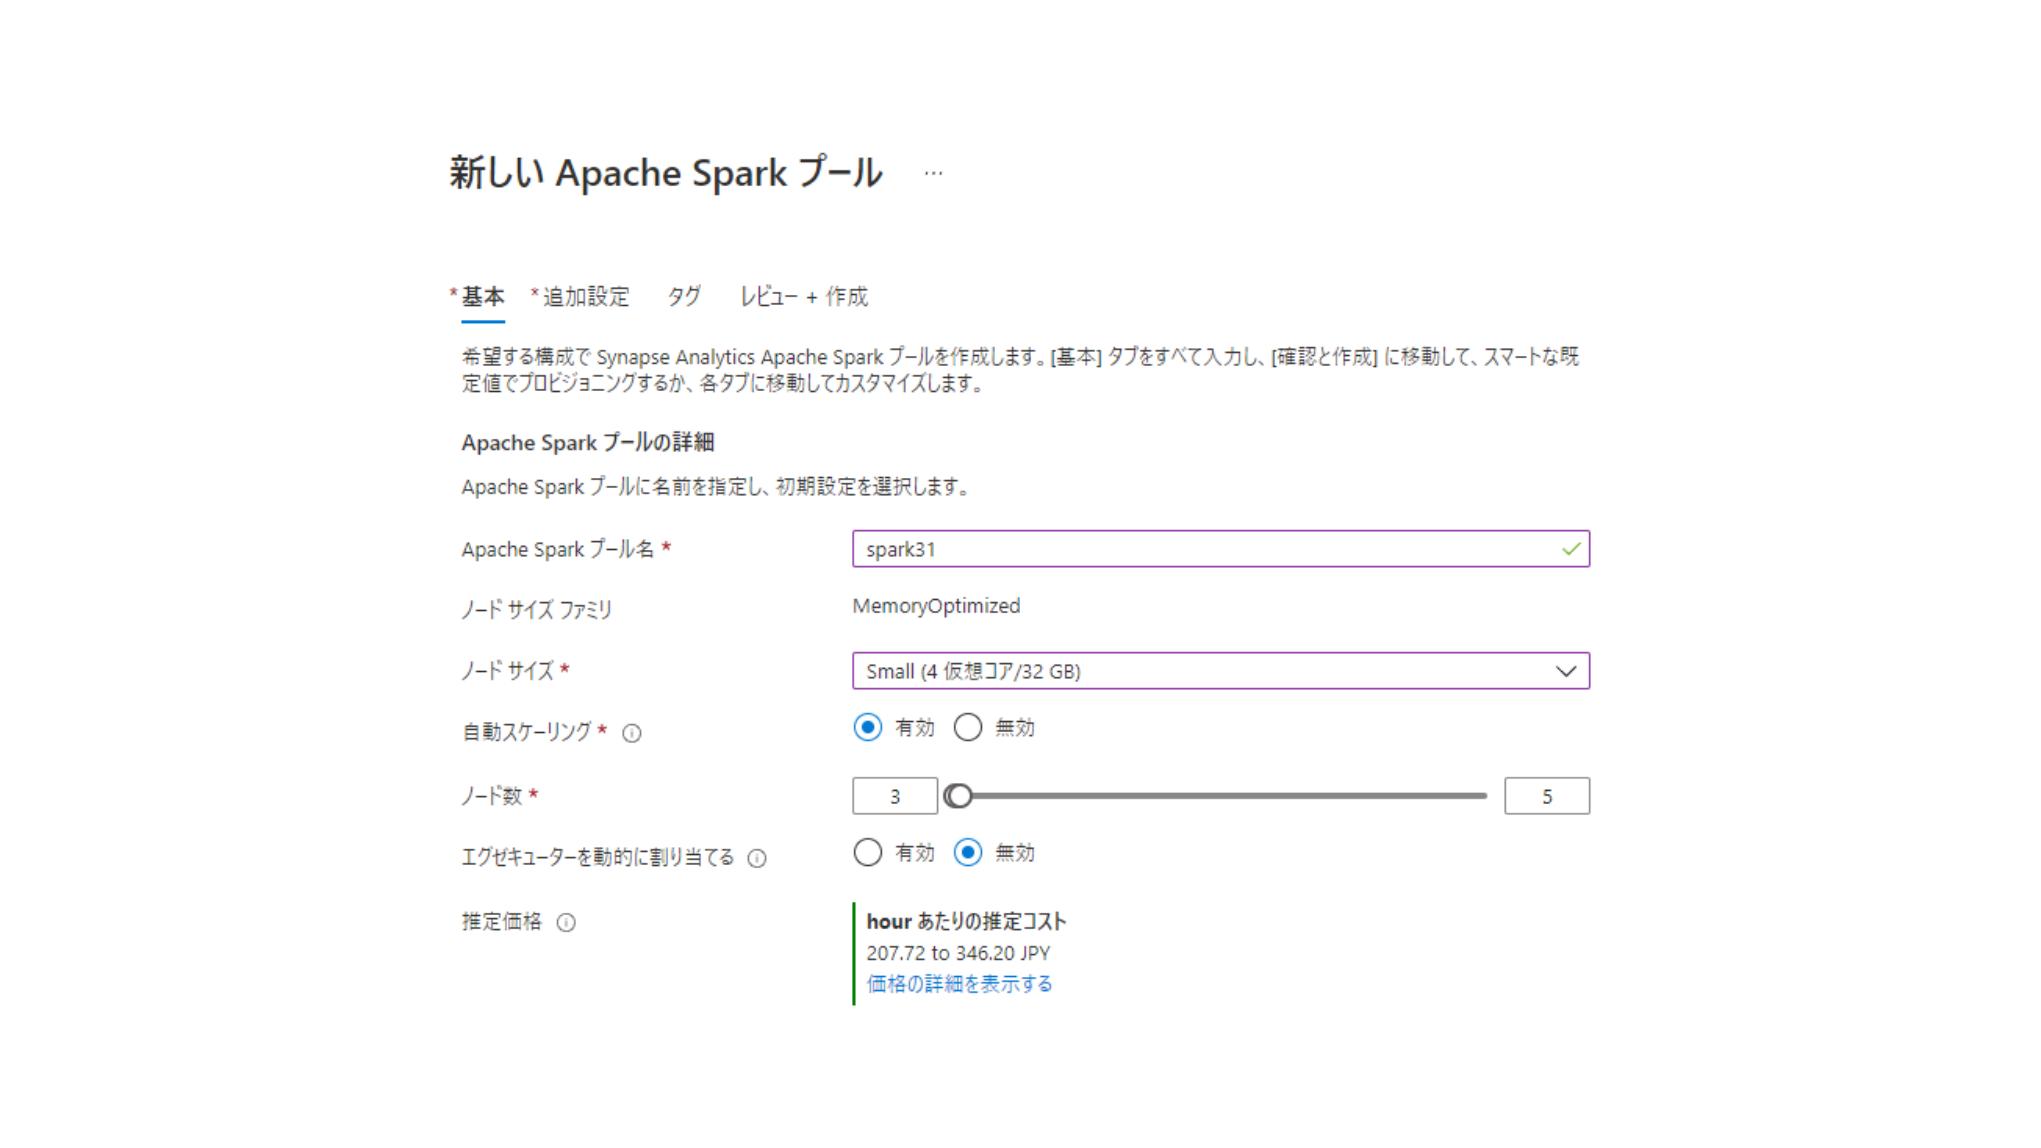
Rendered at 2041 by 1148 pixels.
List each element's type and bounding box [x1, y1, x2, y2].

picture [432, 135, 1608, 1012]
